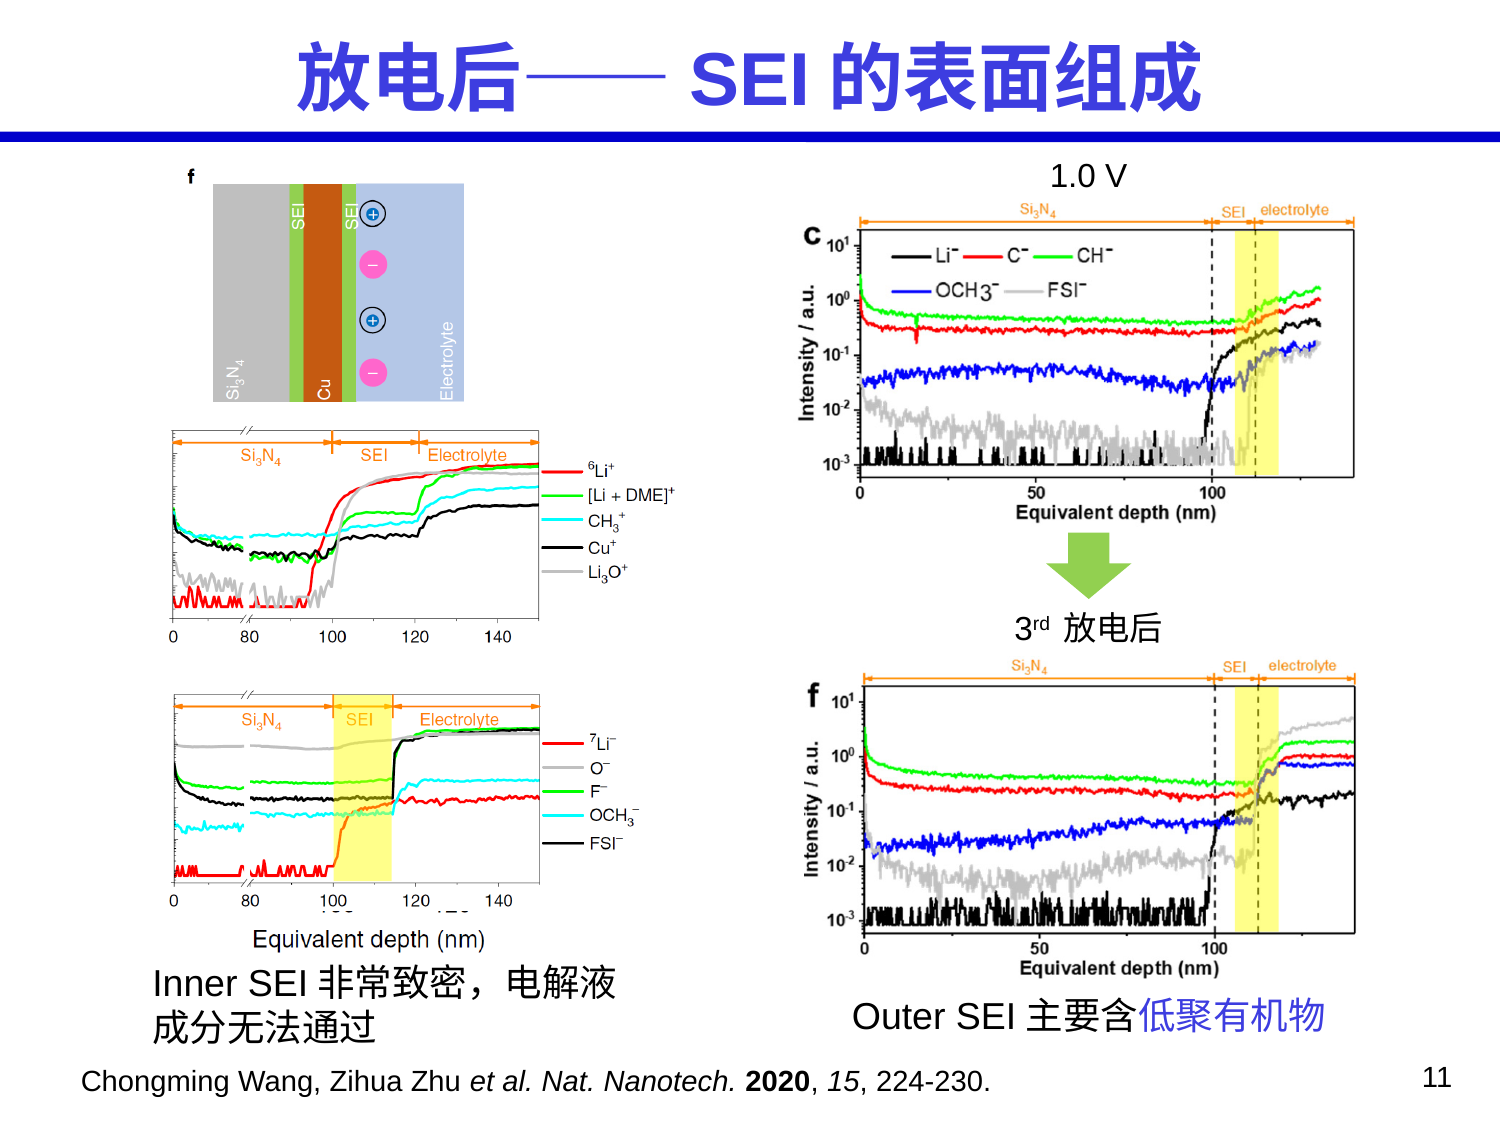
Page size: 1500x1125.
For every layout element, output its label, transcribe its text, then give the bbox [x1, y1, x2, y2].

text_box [164, 162, 685, 963]
text_box Outer SEI主要含低聚有机物 [816, 998, 1361, 1045]
text_box 放电后——SEI的表面组成 [0, 25, 1500, 137]
text_box 11 [1129, 1045, 1468, 1106]
text_box Inner SEI非常致密，电解液成分无法通过 [137, 951, 638, 1054]
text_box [787, 146, 1363, 990]
text_box Chongming Wang, Zihua Zhu et al. Nat. Nanotech. 2020, 15, 224-230. [0, 1054, 1211, 1105]
